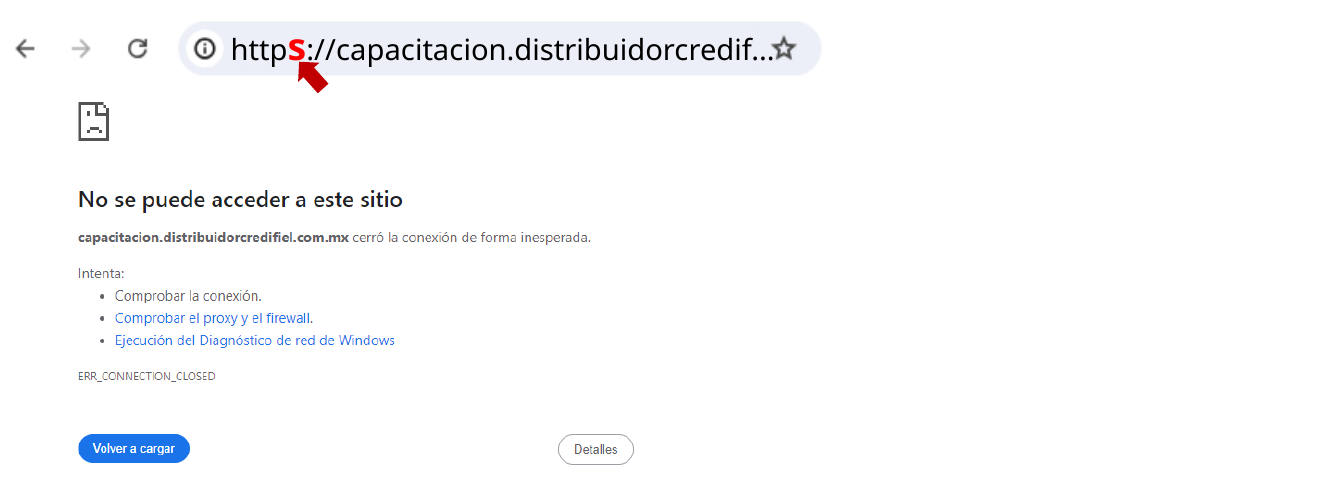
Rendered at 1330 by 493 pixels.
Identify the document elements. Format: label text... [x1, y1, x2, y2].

text_box https://capacitacion.distribuidorcredif... [215, 15, 1330, 76]
picture [8, 17, 829, 493]
